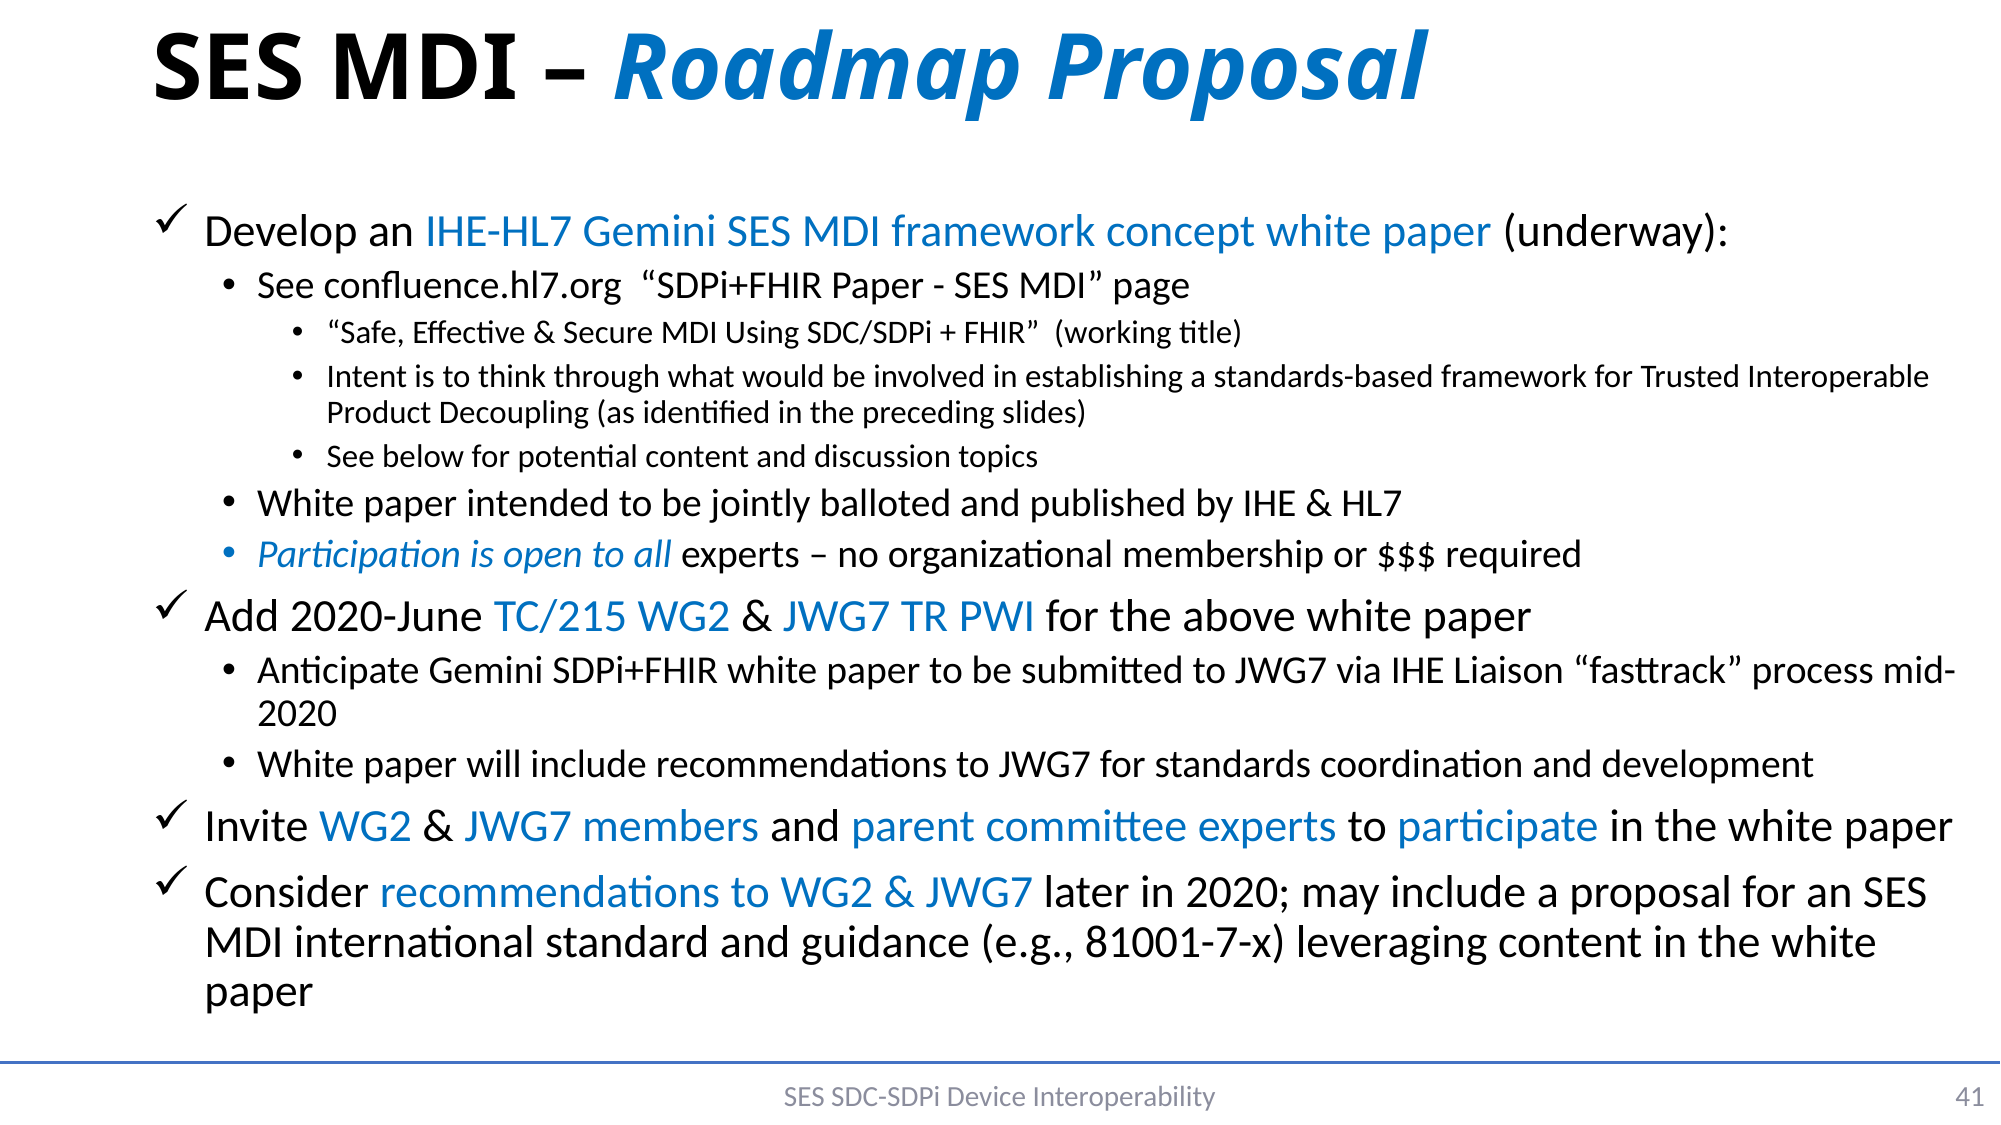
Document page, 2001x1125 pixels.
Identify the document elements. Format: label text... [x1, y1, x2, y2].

list Develop an IHE-HL7 Gemini SES MDI framework concept white paper (underway): See confluence.hl7.org “SDPi+FHIR Paper - SES MDI” page “Safe, Effective & Secure MDI Using SDC/SDPi + FHIR” (working title) Intent is to think through what would be involved in establishing a standards-based framework for Trusted Interoperable Product Decoupling (as identified in the preceding slides) See below for potential content and discussion topics White paper intended to be jointly balloted and published by IHE & HL7 Participation is open to all experts – no organizational membership or $$$ required Add 2020-June TC/215 WG2 & JWG7 TR PWI for the above white paper Anticipate Gemini SDPi+FHIR white paper to be submitted to JWG7 via IHE Liaison “fasttrack” process mid-2020 White paper will include recommendations to JWG7 for standards coordination and development Invite WG2 & JWG7 members and parent committee experts to participate in the white paper Consider recommendations to WG2 & JWG7 later in 2020; may include a proposal for an SES MDI international standard and guidance (e.g., 81001-7-x) leveraging content in the white paper [137, 199, 1975, 1044]
title SES MDI – Roadmap Proposal [137, 3, 1863, 136]
slide_number 41 [1810, 1064, 2000, 1125]
footer SES SDC-SDPi Device Interoperability [662, 1064, 1338, 1125]
